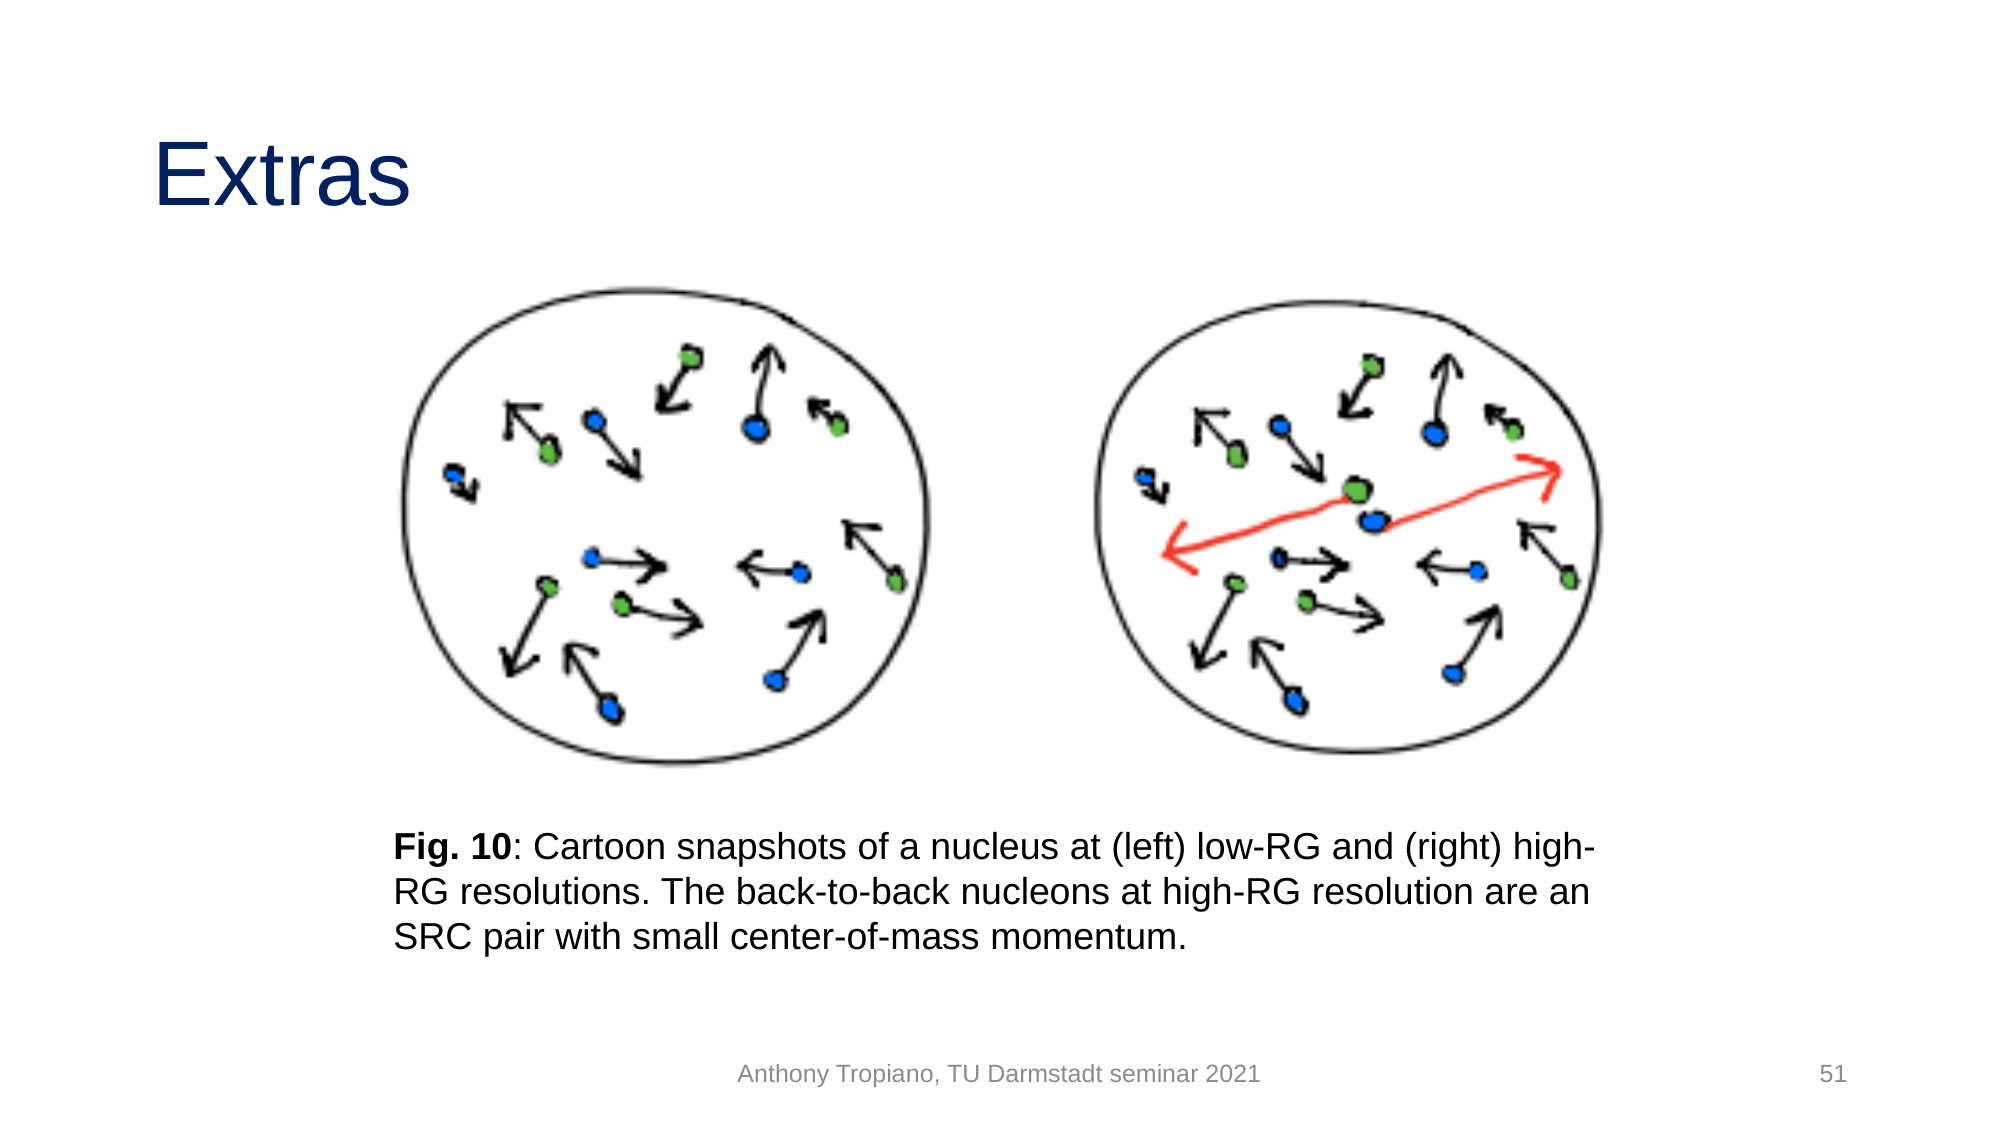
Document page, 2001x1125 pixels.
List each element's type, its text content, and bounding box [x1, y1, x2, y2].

title Extras [137, 59, 1863, 278]
footer Anthony Tropiano, TU Darmstadt seminar 2021 [662, 1042, 1338, 1103]
text_box Fig. 10: Cartoon snapshots of a nucleus at (left) low-RG and (right) high-RG resolutions. The back-to-back nucleons at high-RG resolution are an SRC pair with small center-of-mass momentum. [378, 814, 1622, 965]
slide_number 51 [1412, 1042, 1863, 1103]
picture [366, 262, 951, 788]
picture [1049, 262, 1640, 788]
